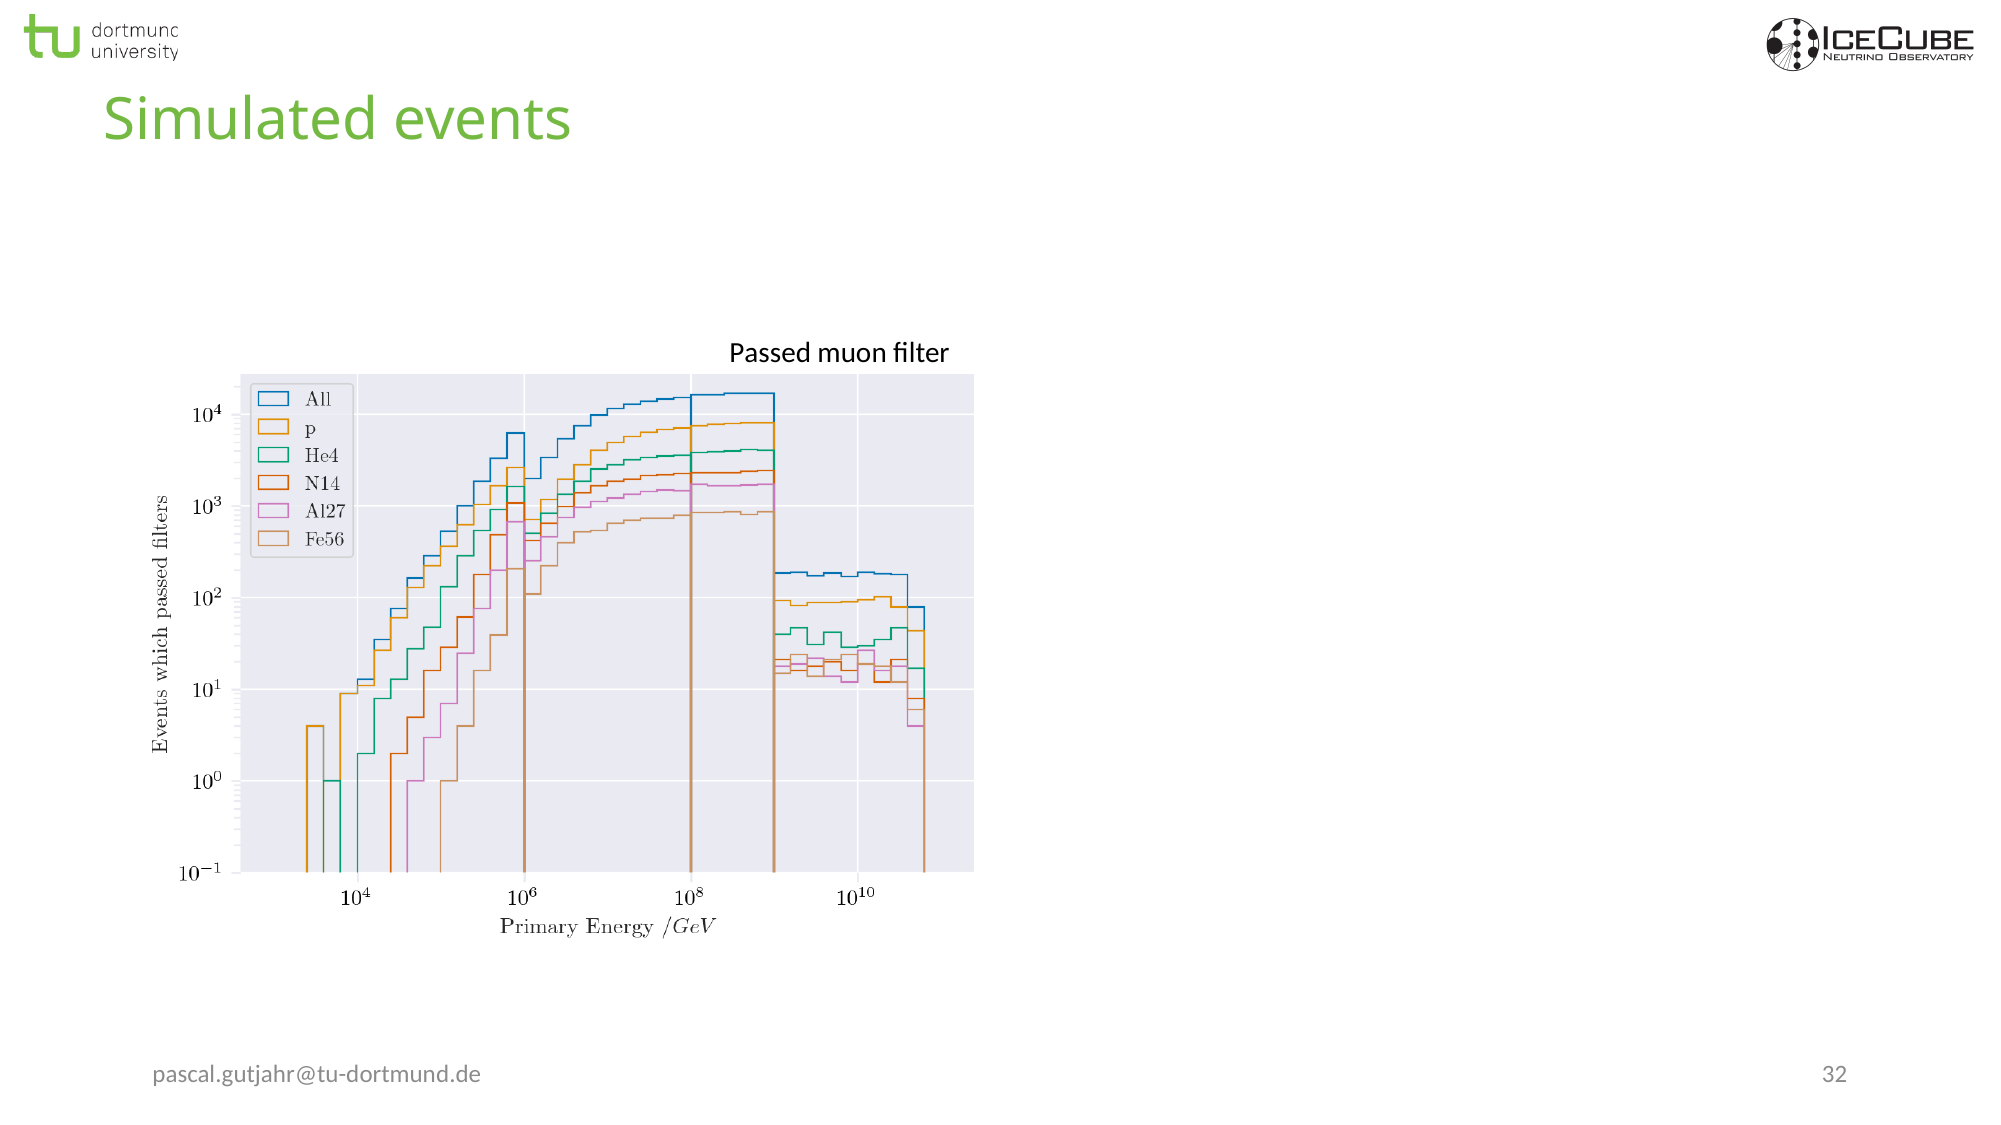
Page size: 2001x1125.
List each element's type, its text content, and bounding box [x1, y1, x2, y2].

title Simulated events [88, 59, 1977, 182]
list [137, 359, 988, 954]
text_box Passed muon filter [714, 326, 1117, 376]
slide_number 32 [1412, 1042, 1863, 1103]
slide_number pascal.gutjahr@tu-dortmund.de [137, 1042, 588, 1103]
